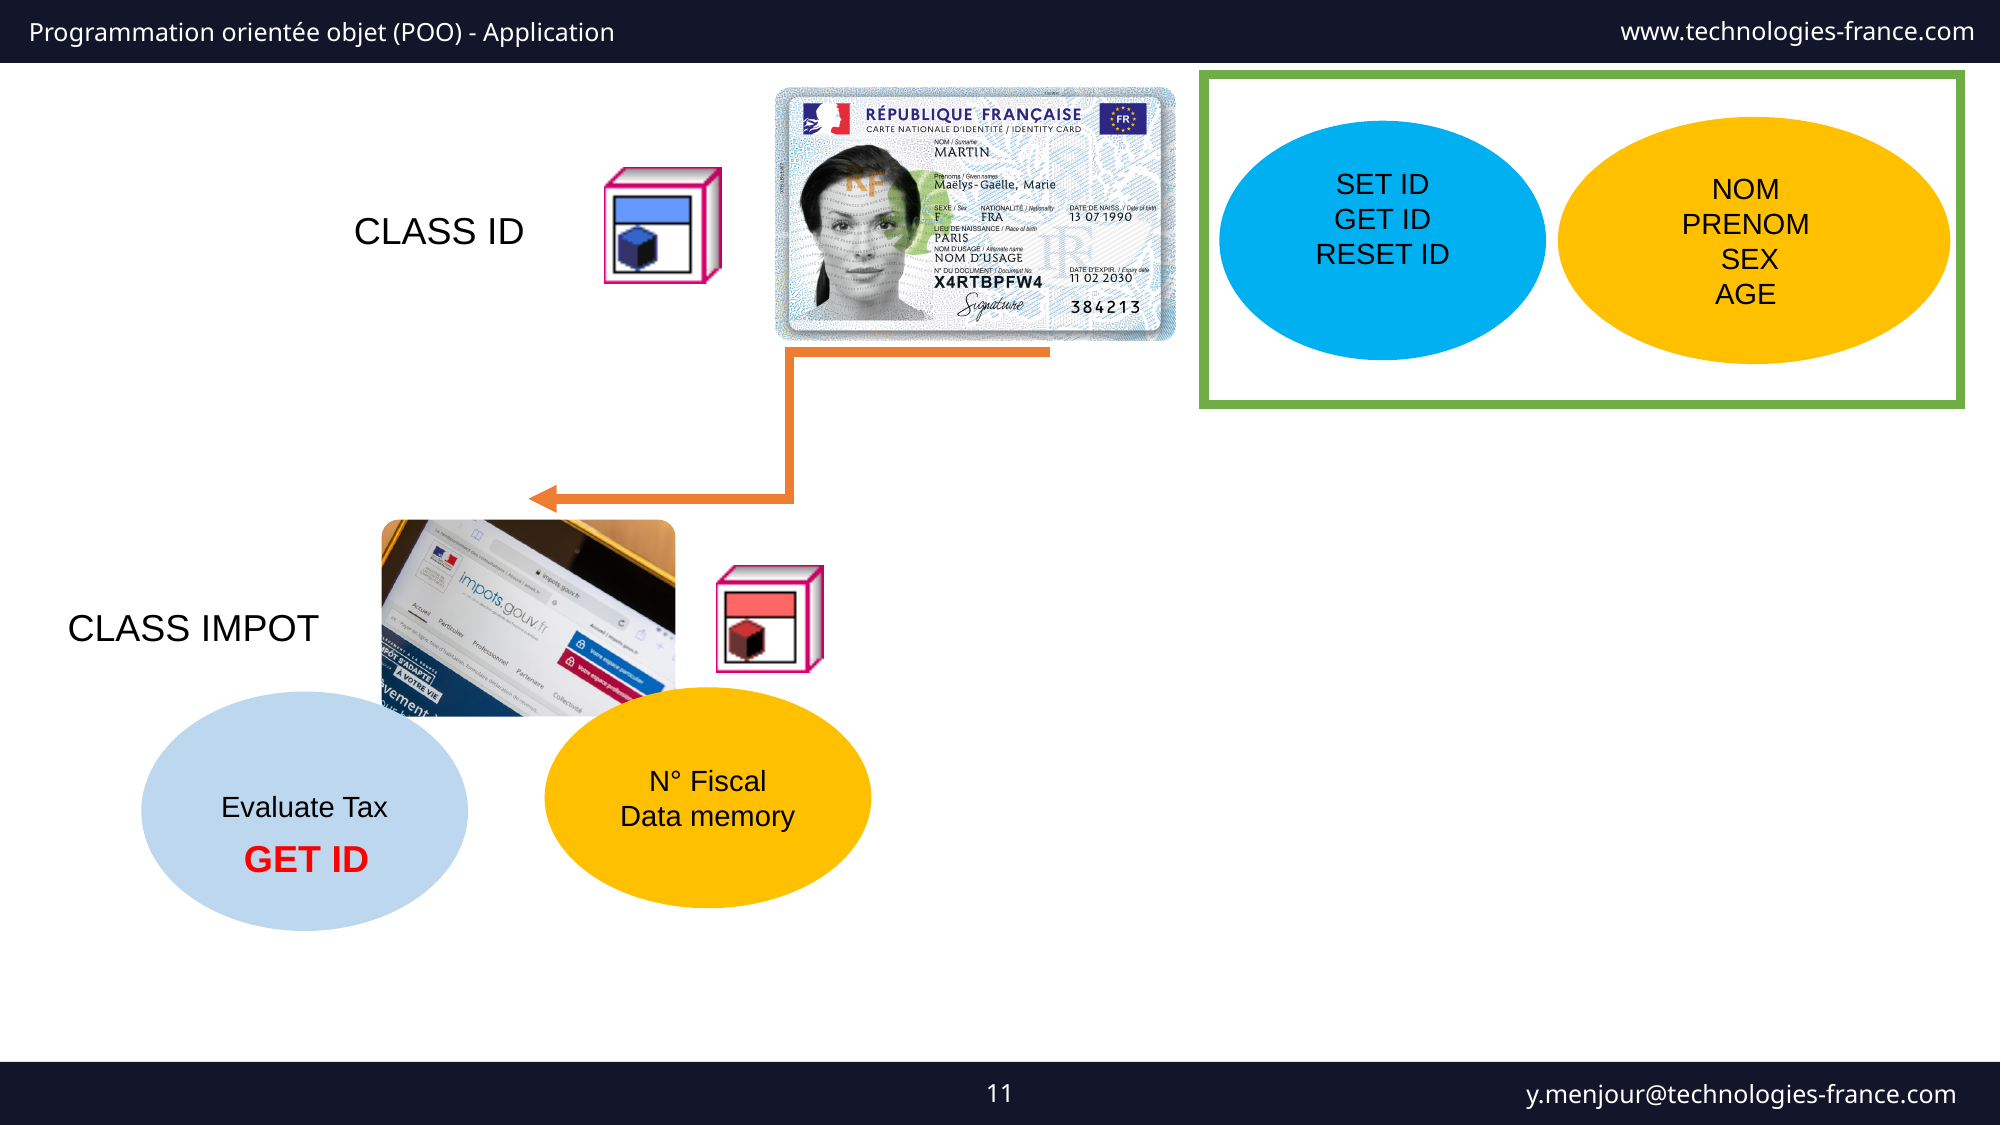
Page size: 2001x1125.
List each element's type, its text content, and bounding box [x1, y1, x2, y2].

picture [604, 167, 715, 285]
text_box GET ID [196, 827, 417, 888]
text_box Evaluate Tax [140, 690, 470, 933]
text_box CLASS ID [339, 199, 604, 260]
picture [716, 565, 824, 673]
picture [773, 85, 1178, 344]
text_box N° Fiscal Data memory [543, 686, 873, 910]
picture [381, 519, 676, 717]
text_box CLASS IMPOT [52, 596, 340, 657]
text_box [1203, 74, 1962, 405]
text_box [715, 164, 863, 687]
